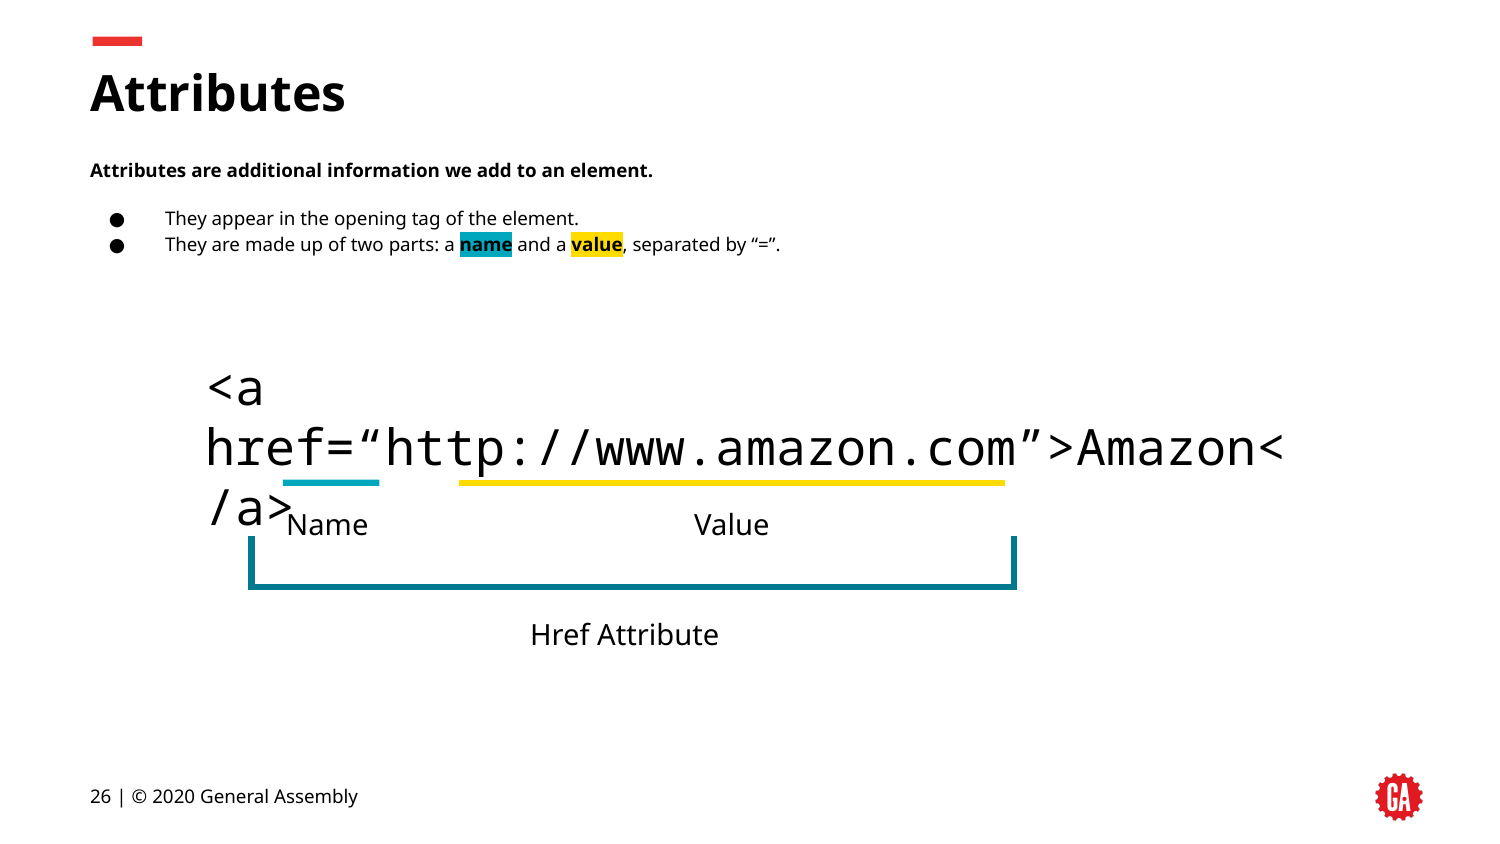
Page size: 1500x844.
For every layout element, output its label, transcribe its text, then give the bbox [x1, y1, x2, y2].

picture [1373, 771, 1425, 823]
text_box Href Attribute [459, 601, 791, 703]
list Attributes are additional information we add to an element. They appear in the opening tag of the element. They are made up of two parts: a name and a value, separated by “=”. [75, 140, 1425, 622]
slide_number 26 | © 2020 General Assembly [75, 764, 465, 830]
title Attributes [75, 46, 1473, 140]
text_box Name [233, 491, 422, 593]
text_box <a href=“http://www.amazon.com”>Amazon</a> [190, 390, 1310, 500]
text_box Value [638, 492, 826, 534]
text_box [250, 535, 1018, 591]
